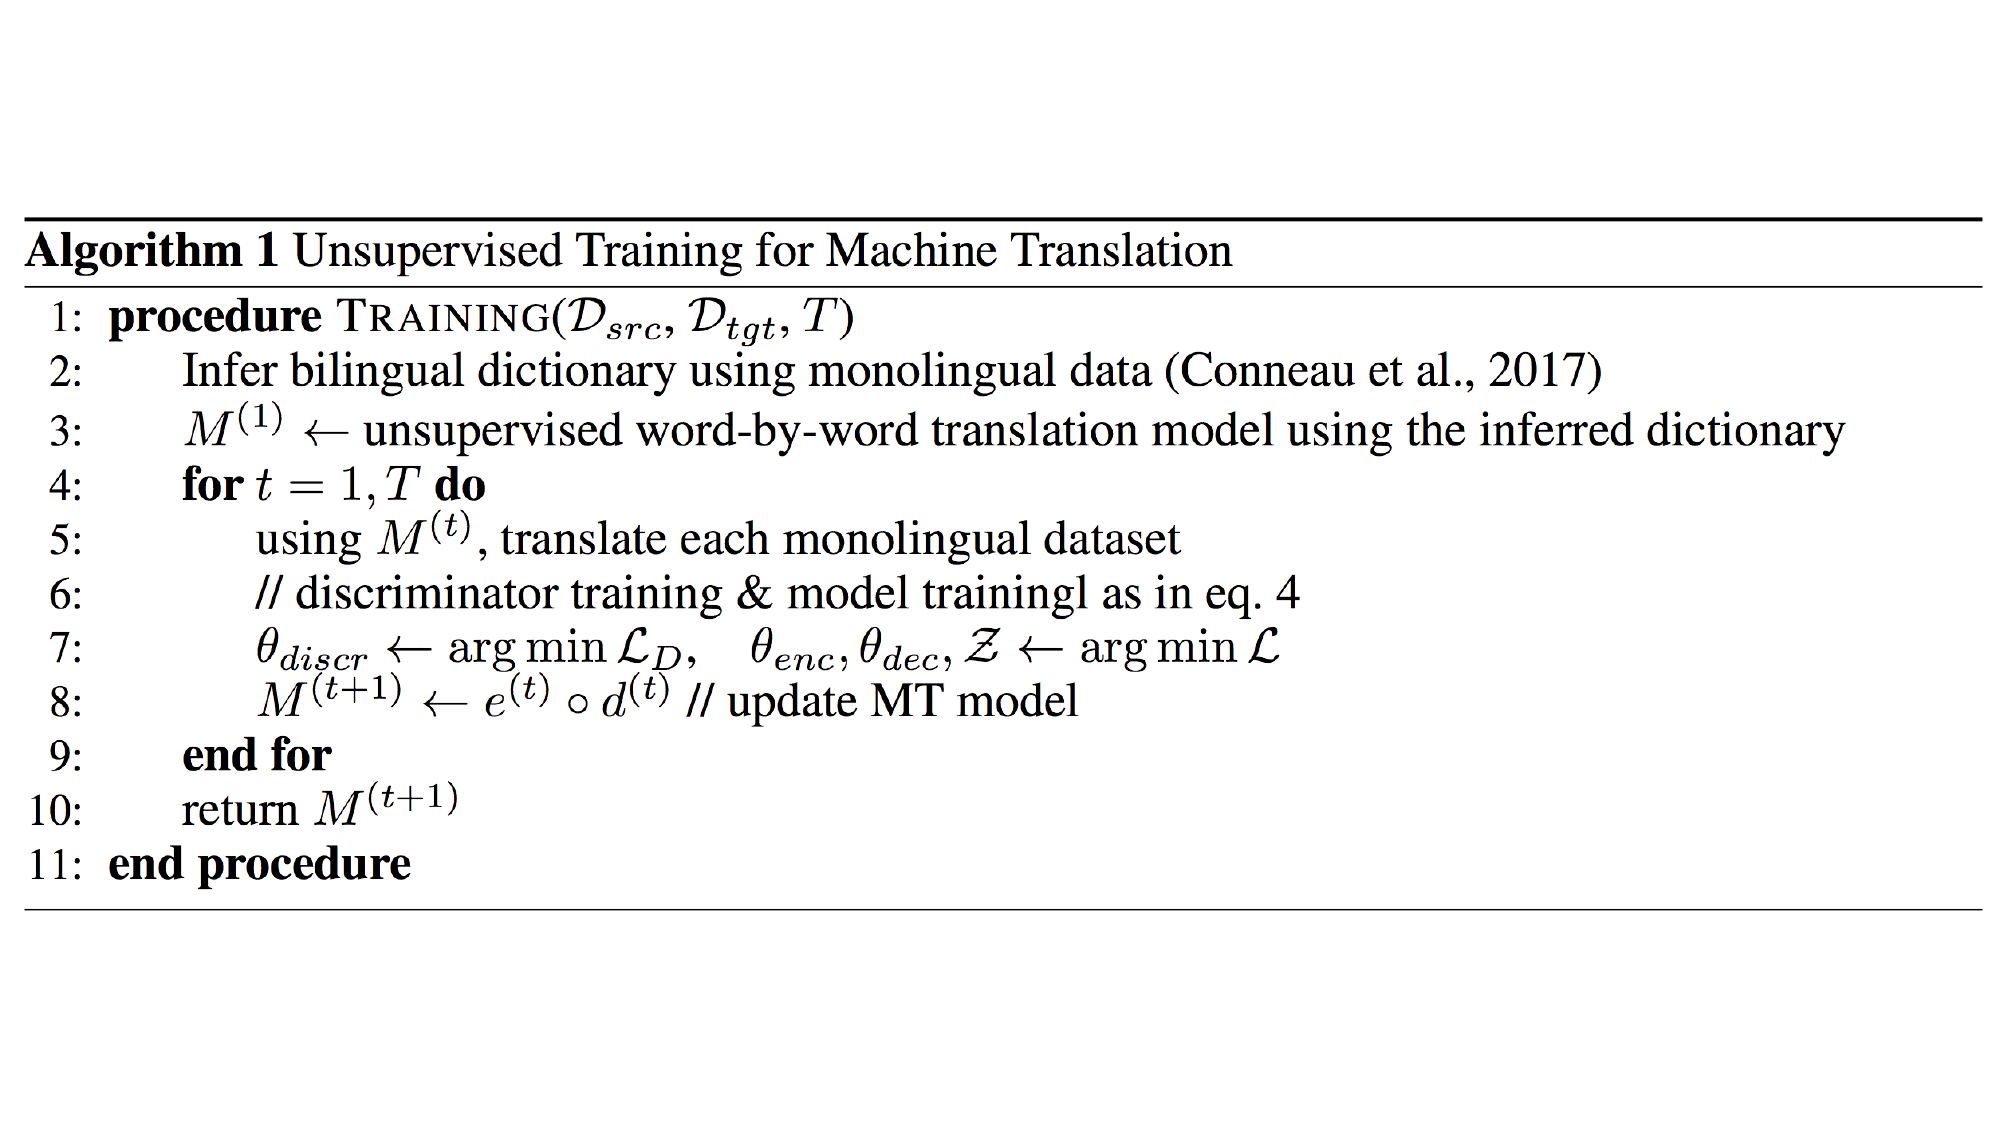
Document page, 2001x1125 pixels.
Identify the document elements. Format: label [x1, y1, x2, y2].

picture [0, 200, 2000, 925]
